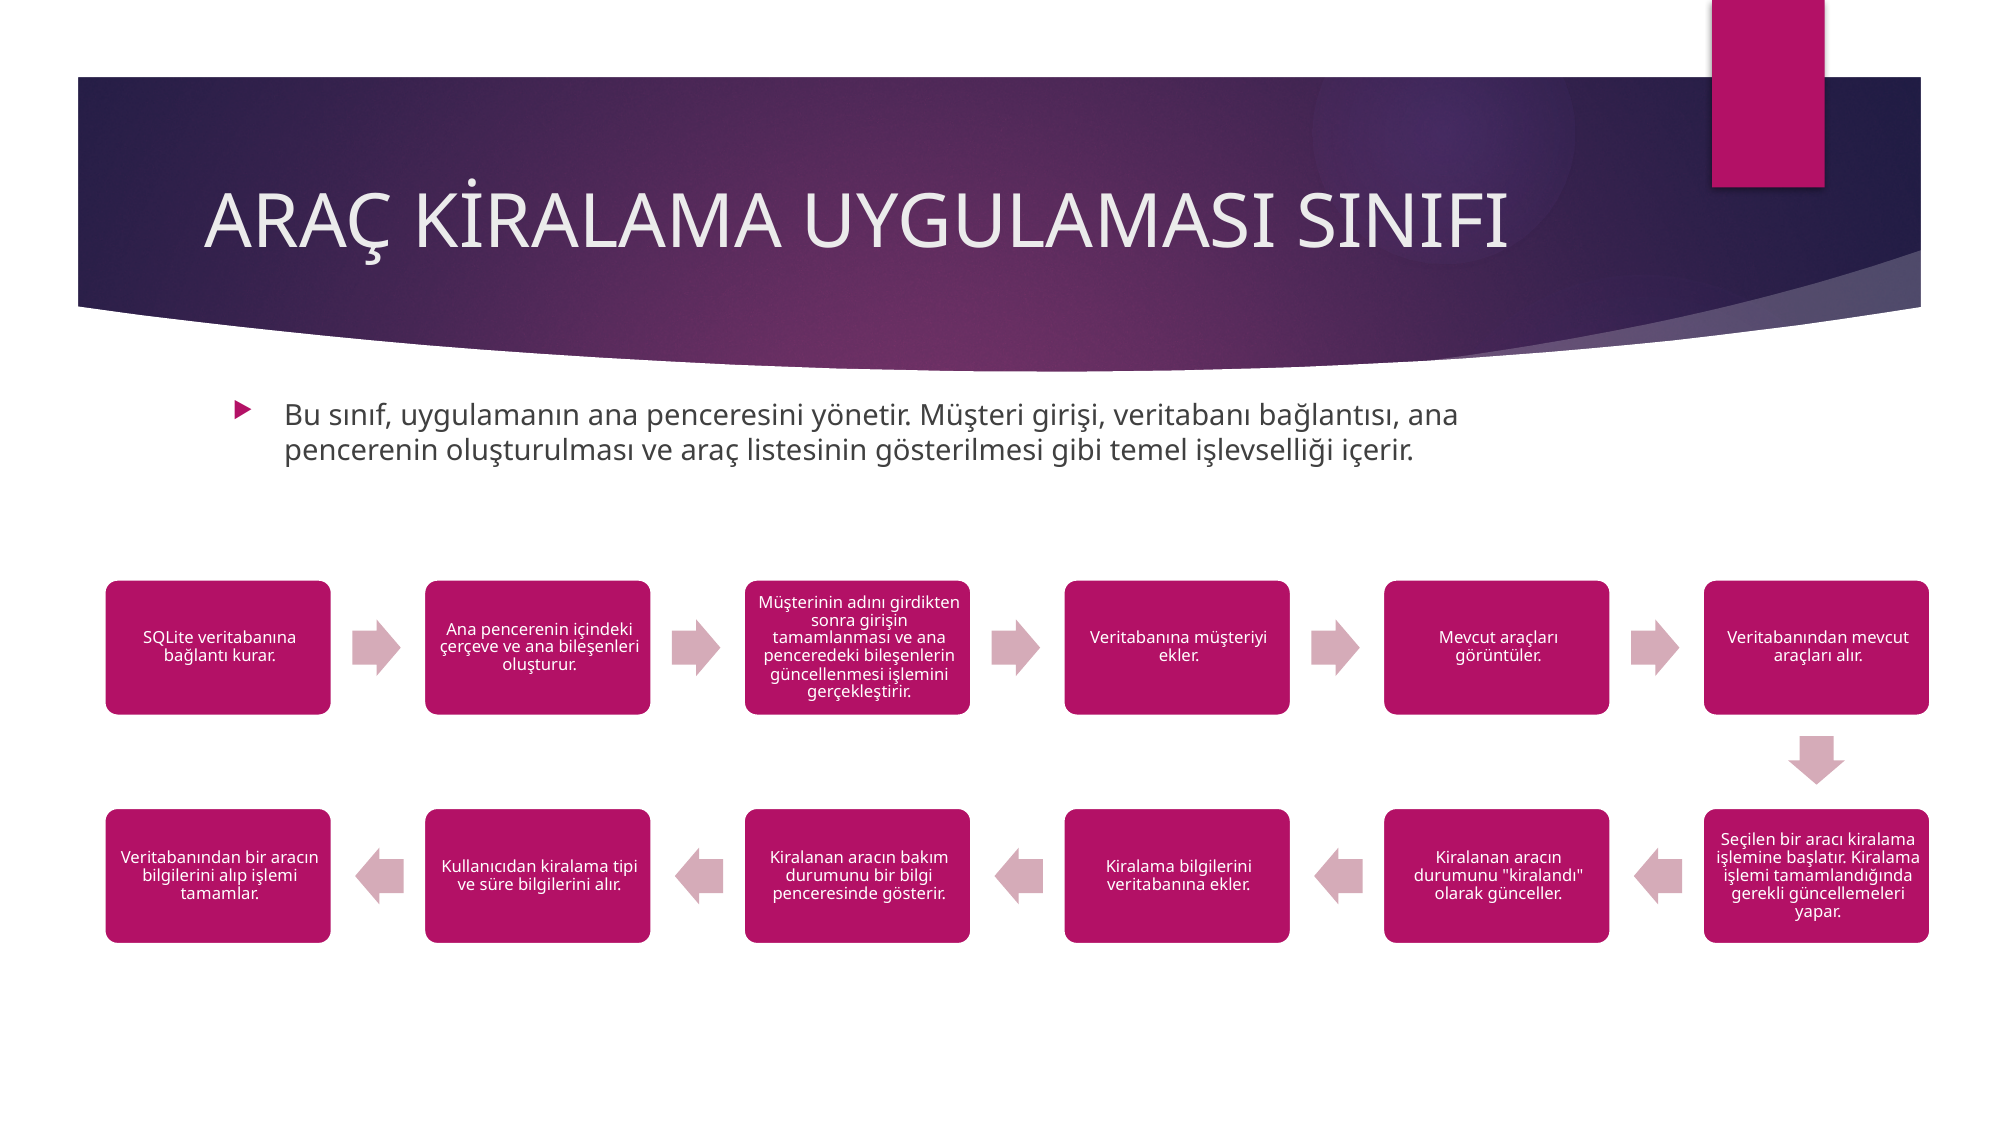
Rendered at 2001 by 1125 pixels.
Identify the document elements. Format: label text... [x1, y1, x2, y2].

title ARAÇ KİRALAMA UYGULAMASI SINIFI [189, 159, 1627, 276]
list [103, 474, 1931, 1049]
list Bu sınıf, uygulamanın ana penceresini yönetir. Müşteri girişi, veritabanı bağlantısı, ana pencerenin oluşturulması ve araç listesinin gösterilmesi gibi temel işlevselliği içerir. [217, 388, 1599, 474]
